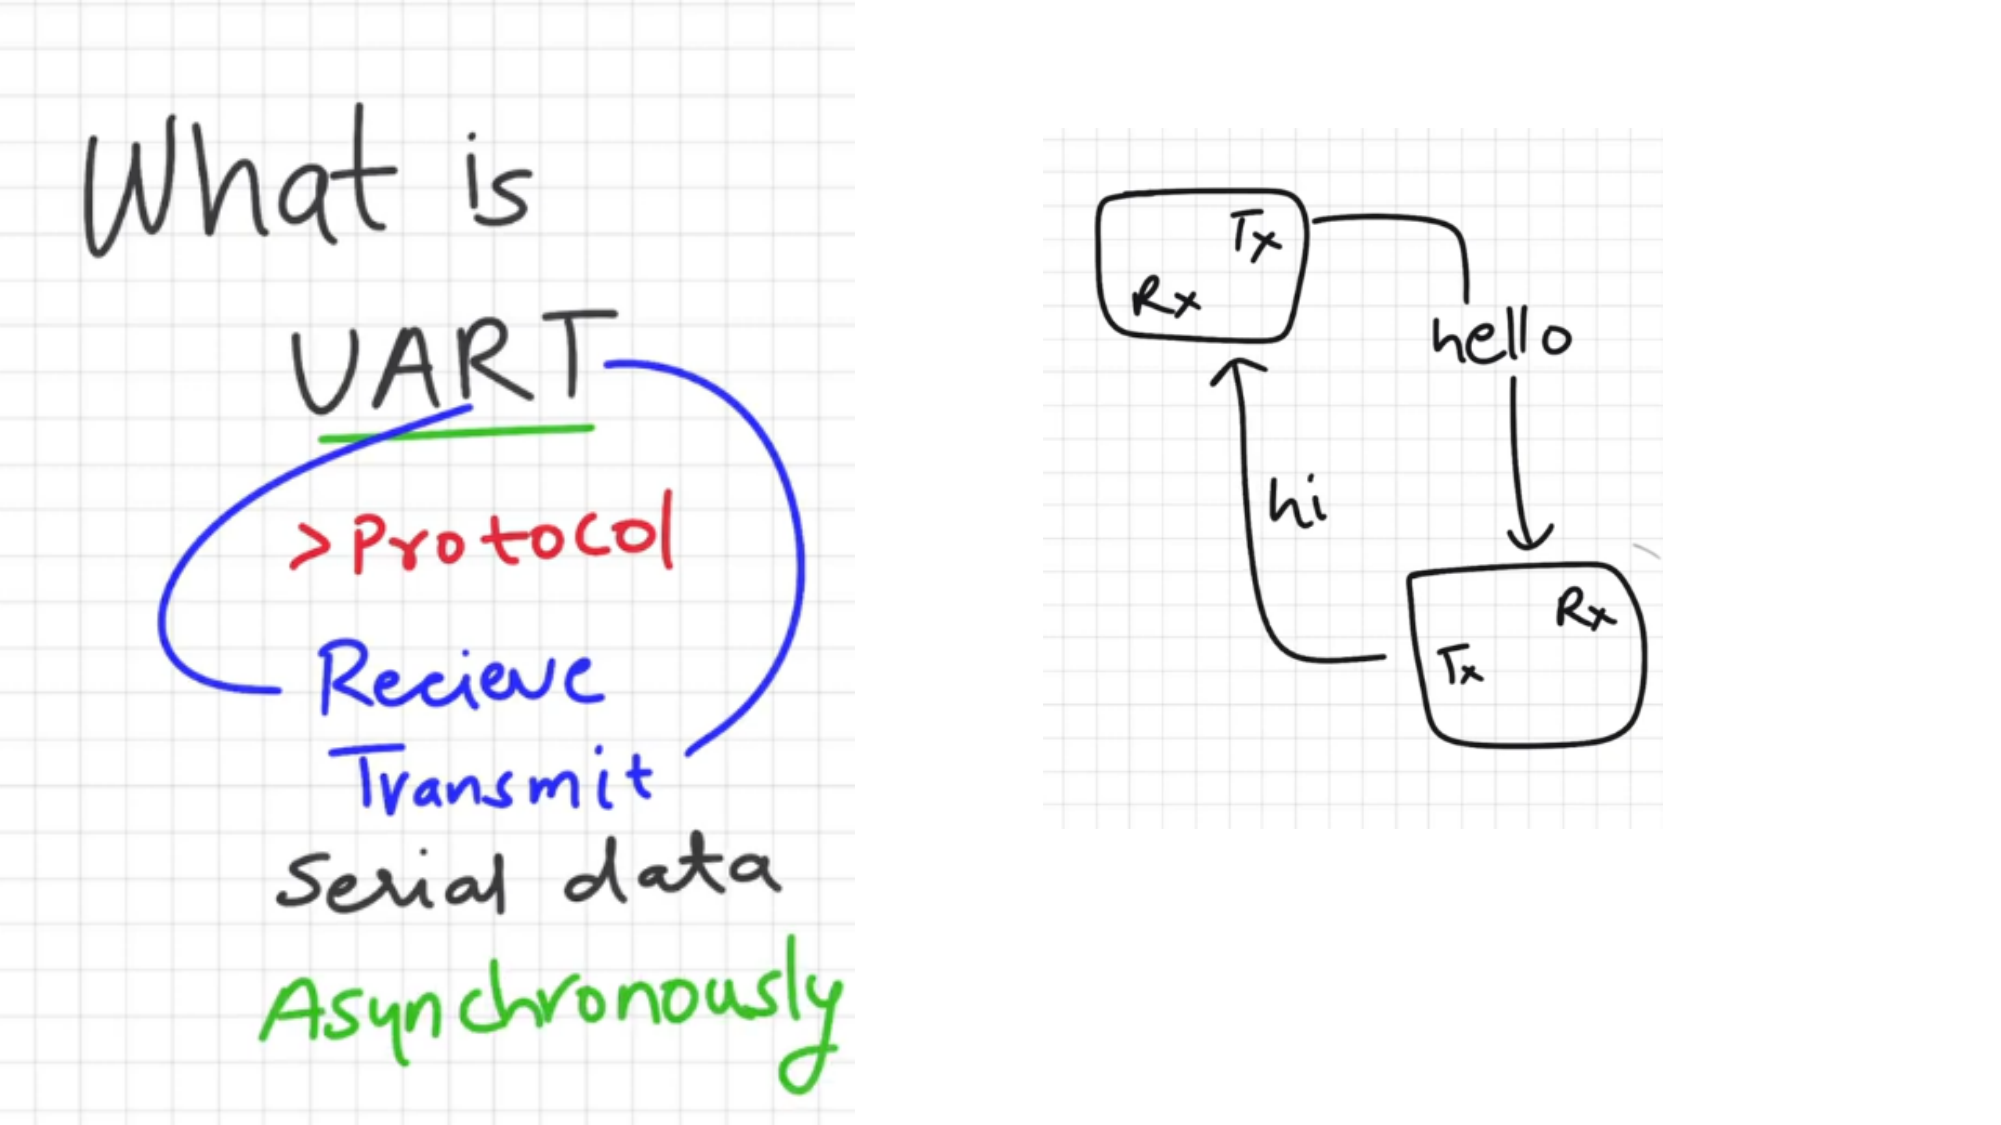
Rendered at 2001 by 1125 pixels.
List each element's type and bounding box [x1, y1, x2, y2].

picture [1043, 128, 1663, 829]
picture [0, 0, 855, 1125]
